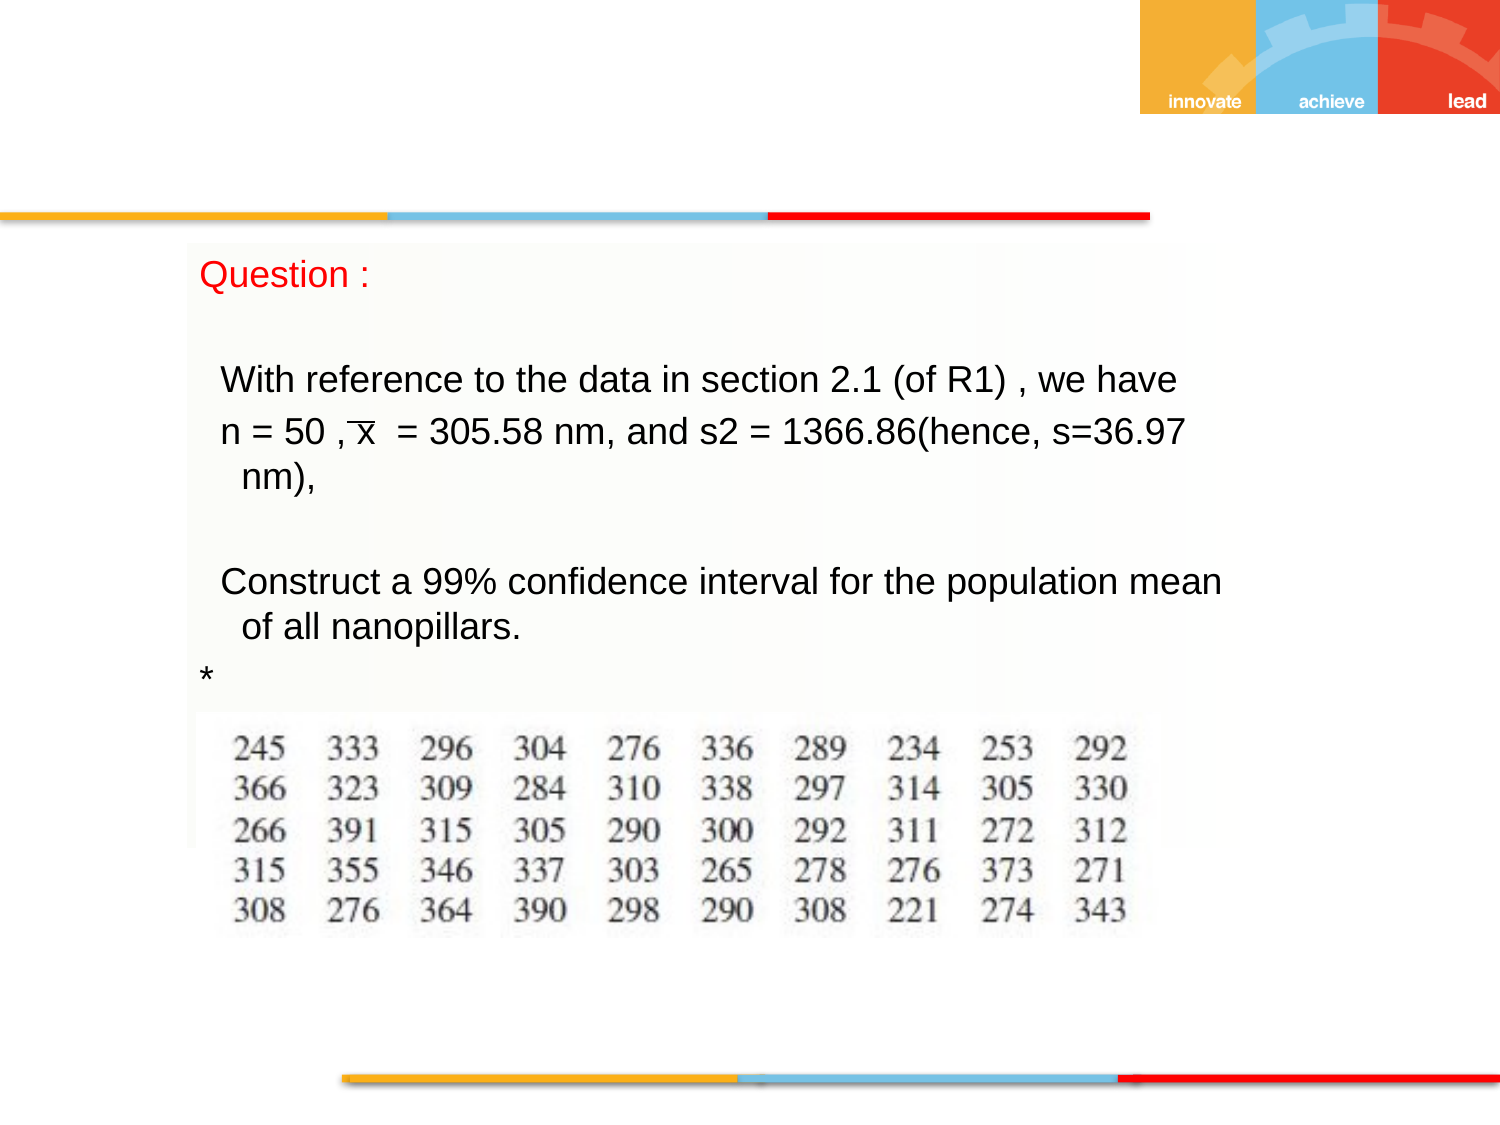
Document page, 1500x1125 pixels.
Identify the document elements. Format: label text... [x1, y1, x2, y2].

list Question : With reference to the data in section 2.1 (of R1) , we have n = 50 , x = 305.58 nm, and s2 = 1366.86(hence, s=36.97 nm), Construct a 99% confidence interval for the population mean of all nanopillars. * [187, 243, 1275, 848]
picture [1140, 0, 1500, 114]
picture [196, 712, 1161, 939]
